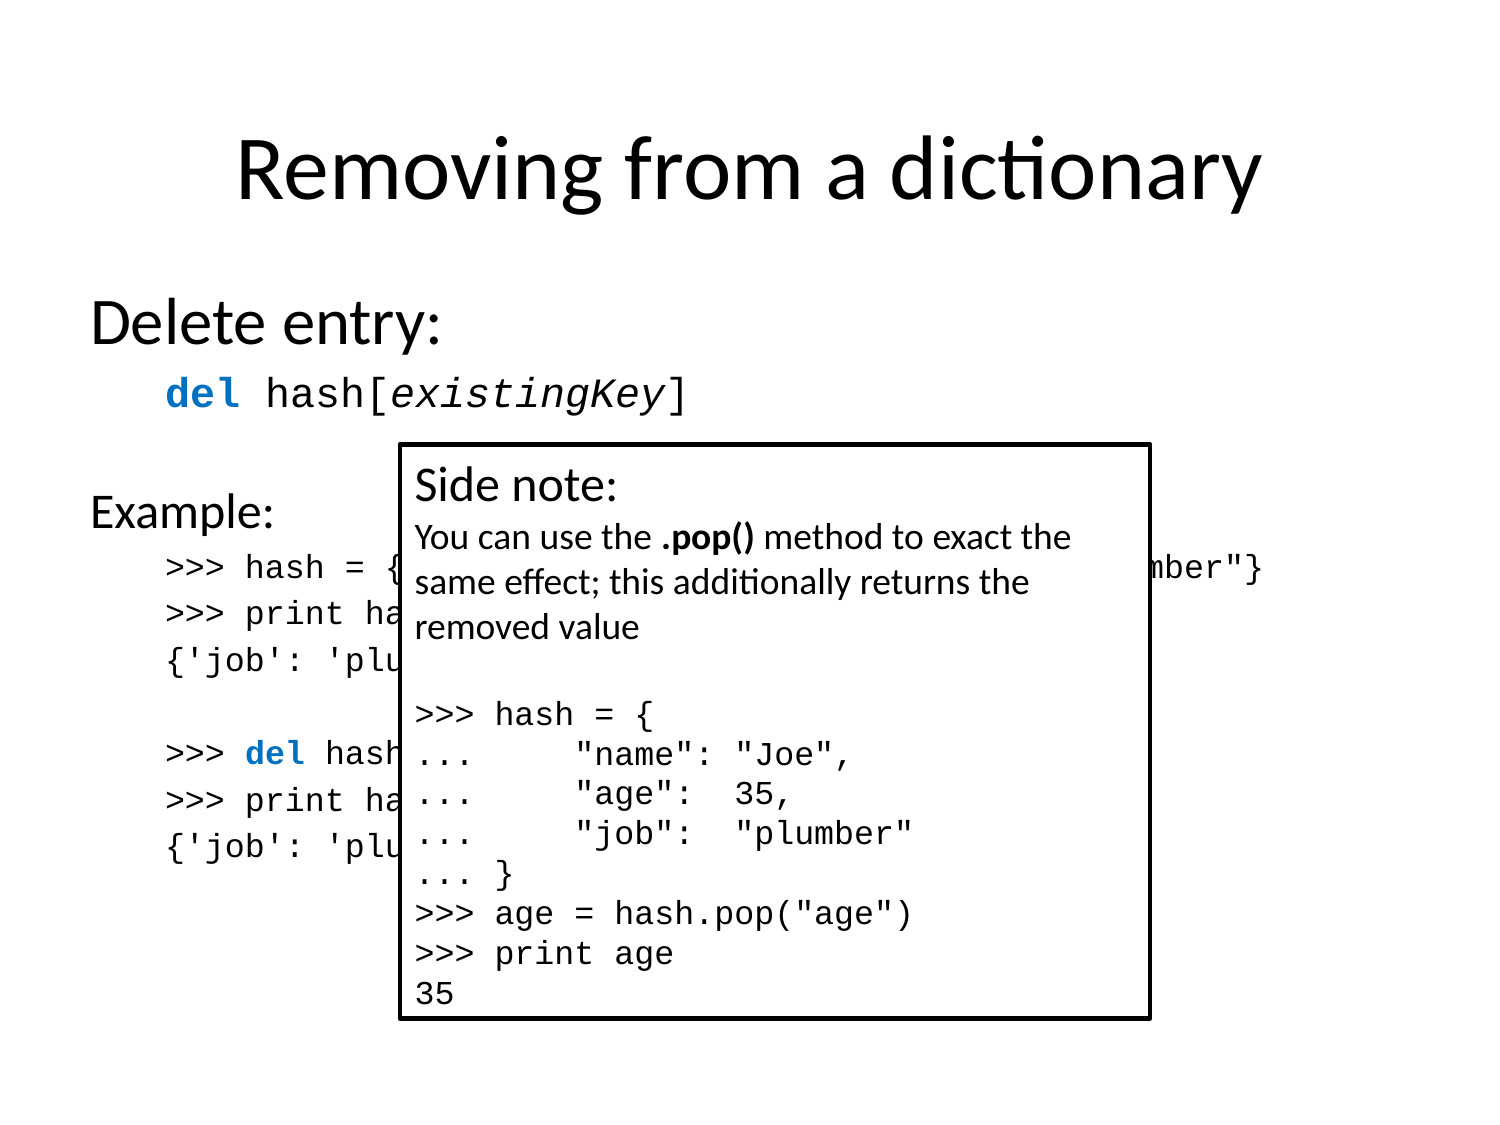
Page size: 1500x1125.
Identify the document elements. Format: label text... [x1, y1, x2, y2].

title Removing from a dictionary [75, 45, 1425, 233]
list Delete entry: del hash[existingKey] Example: >>> hash = {"name": "Joe", "age": 35, "job": "plumber"} >>> print hash {'job': 'plumber', 'age': 35, 'name': 'Joe'} >>> del hash["age"] >>> print hash {'job': 'plumber', 'name': 'Joe'} [75, 262, 1425, 1005]
text_box Side note: You can use the .pop() method to exact the same effect; this additionally returns the removed value >>> hash = { ... "name": "Joe", ... "age": 35, ... "job": "plumber" ... } >>> age = hash.pop("age") >>> print age 35 [399, 444, 1150, 1019]
